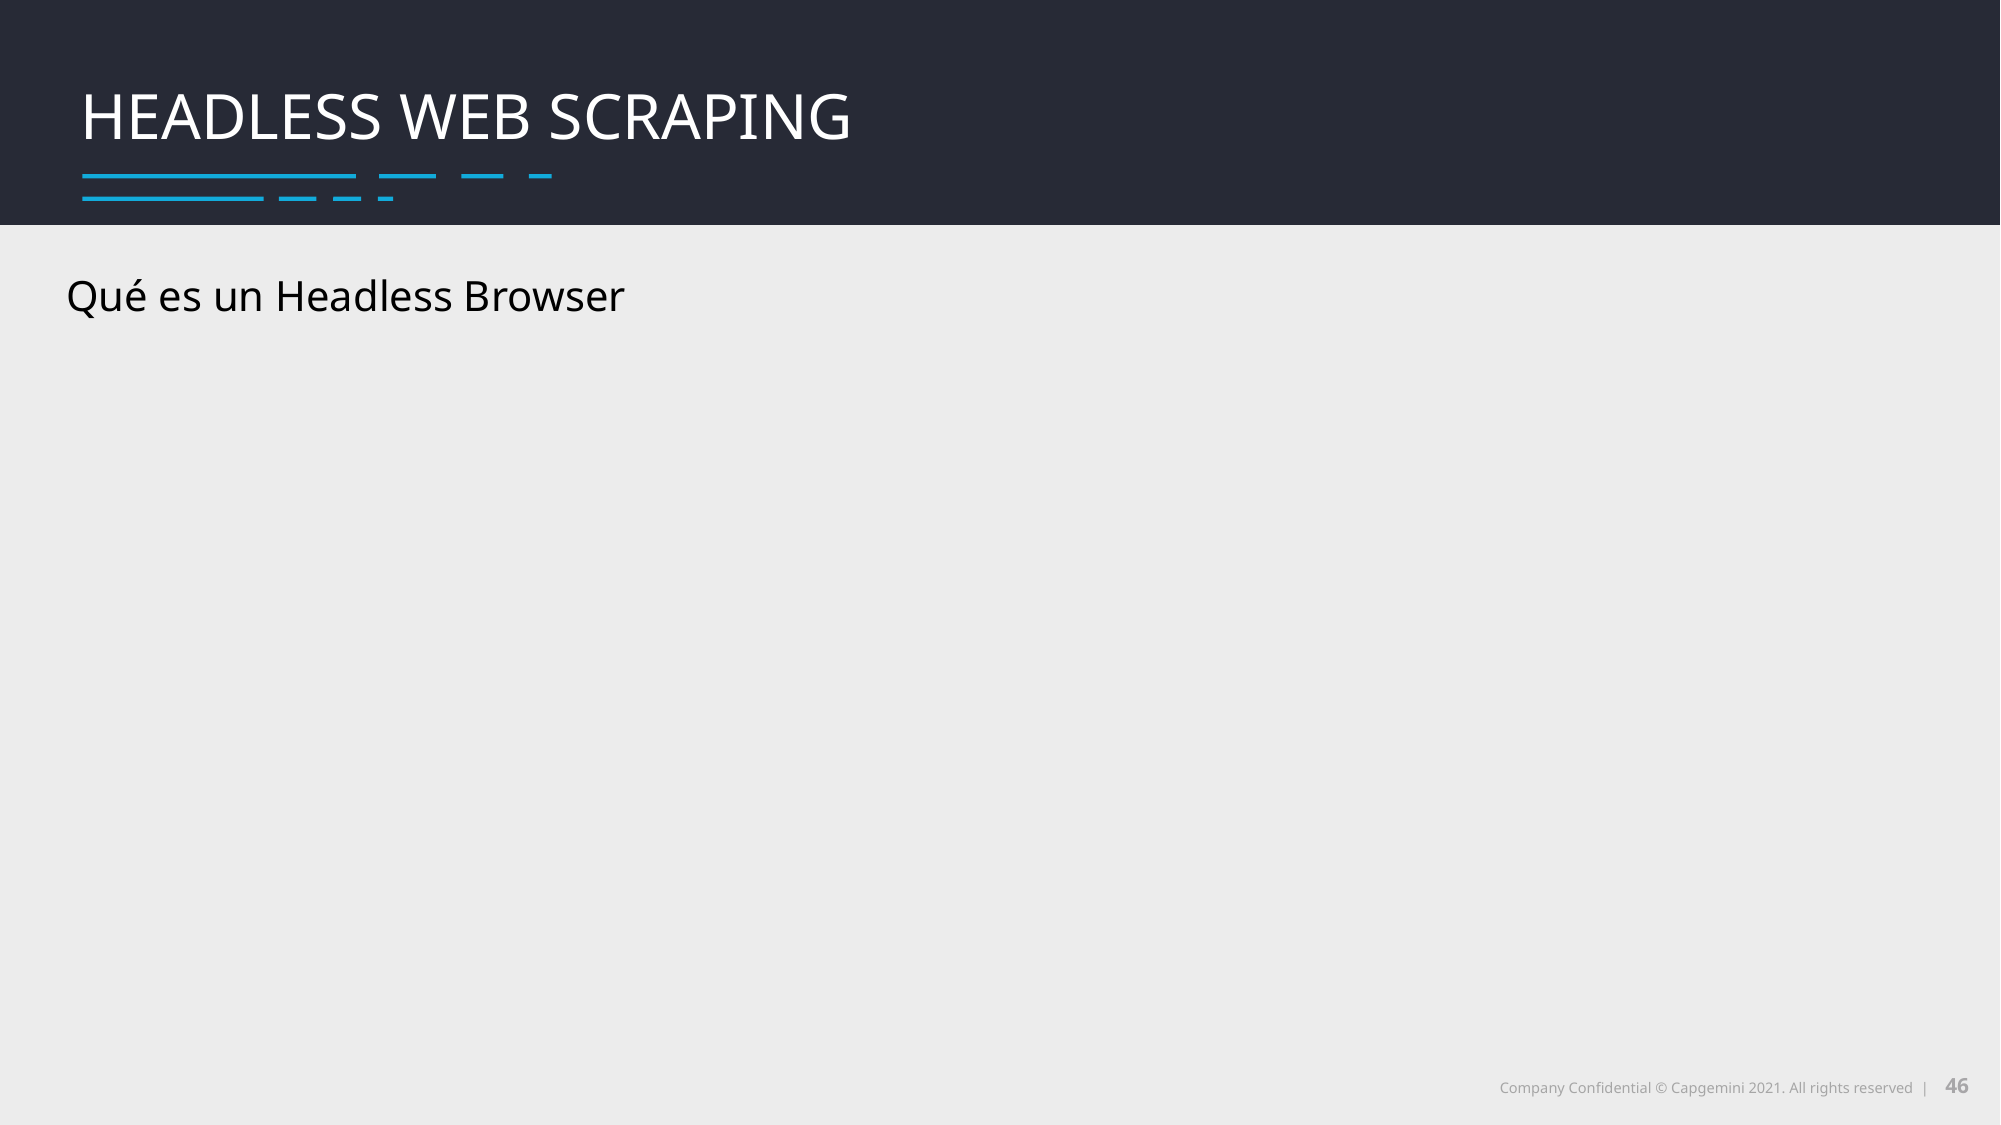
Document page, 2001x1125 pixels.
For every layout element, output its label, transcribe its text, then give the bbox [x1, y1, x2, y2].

list Qué es un Headless Browser [65, 269, 1938, 1049]
text_box Headless Web Scraping [80, 76, 1749, 257]
text_box 46 [1903, 1072, 2000, 1101]
text_box [0, 0, 2000, 225]
